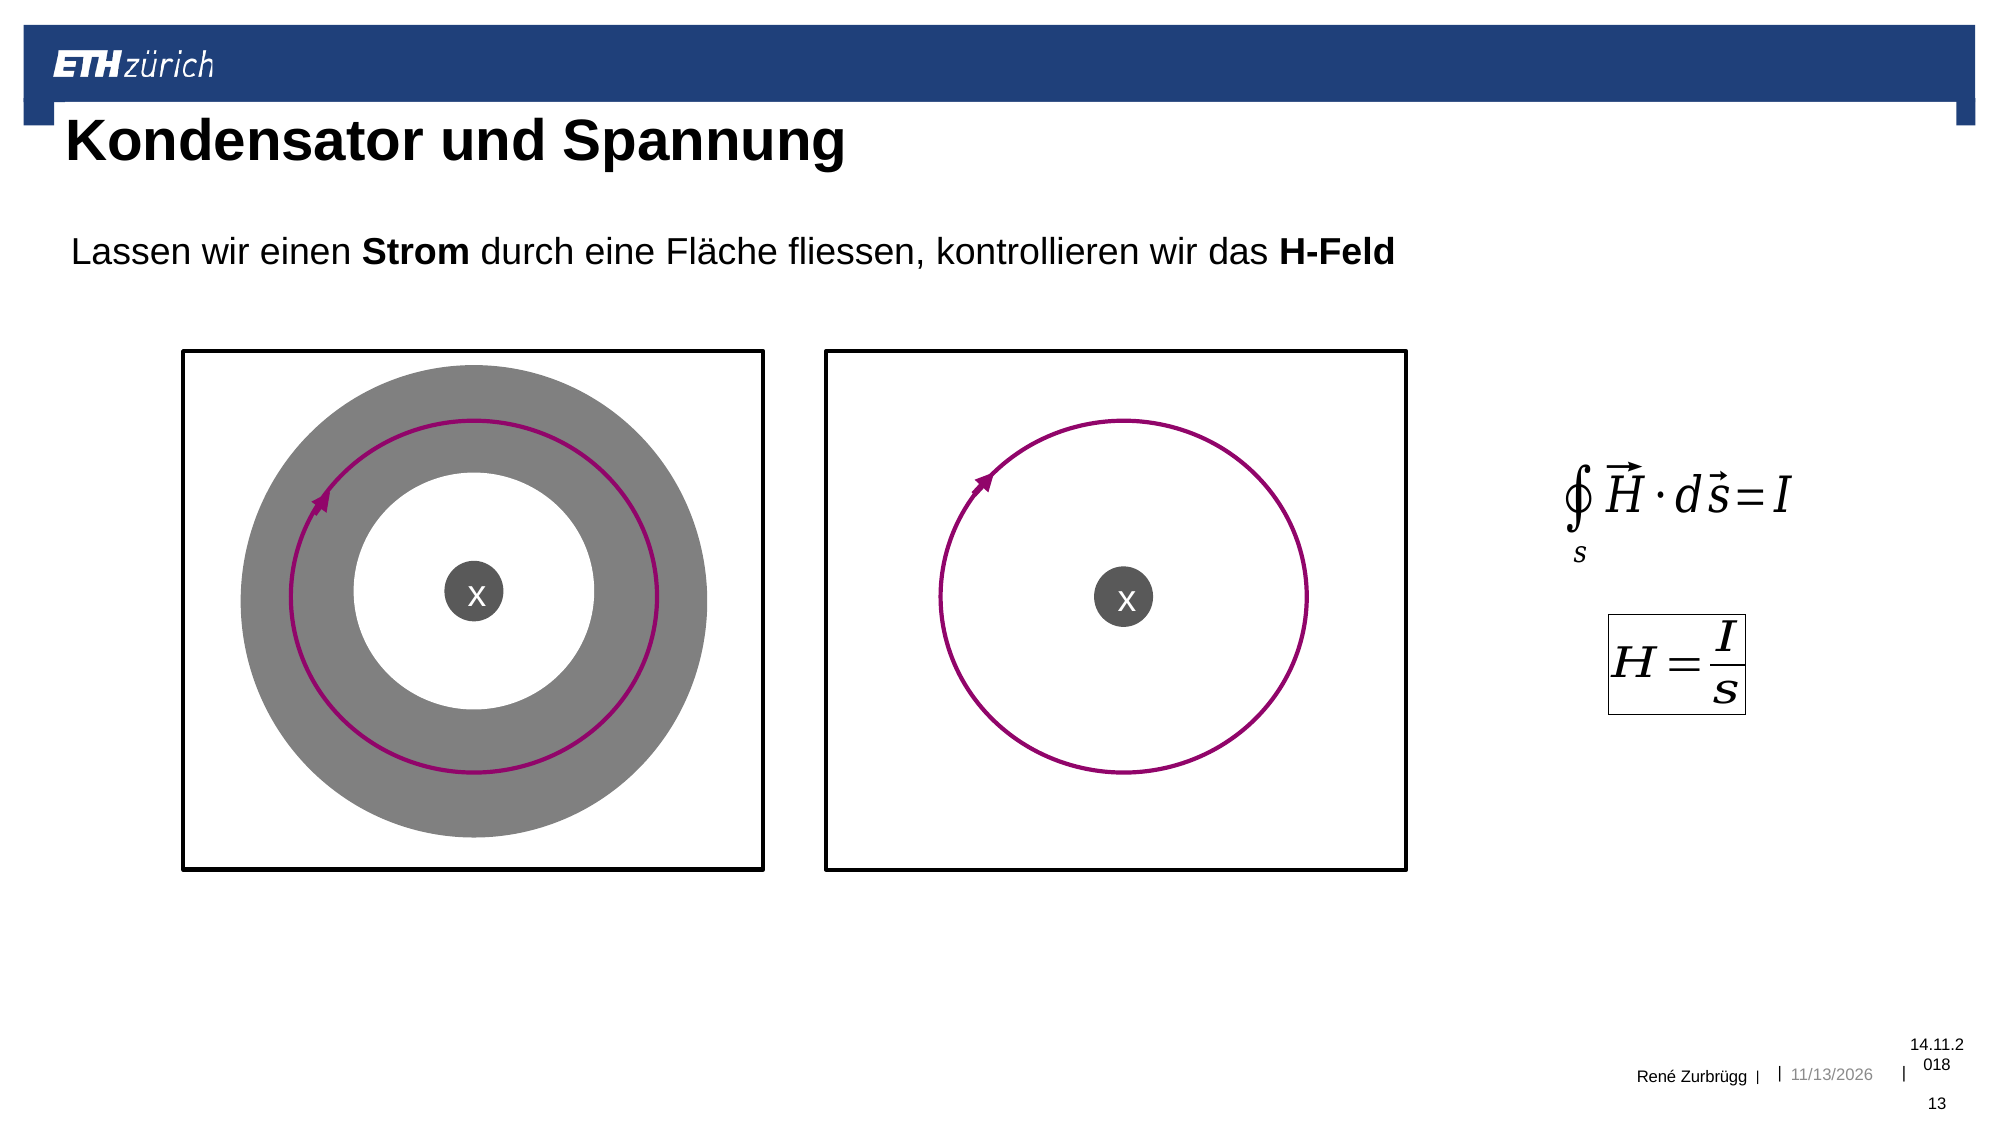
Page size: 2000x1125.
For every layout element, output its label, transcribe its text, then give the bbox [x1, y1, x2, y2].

text_box Lassen wir einen Strom durch eine Fläche fliessen, kontrollieren wir das H-Feld [56, 219, 1411, 280]
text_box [975, 471, 995, 493]
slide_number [1906, 1034, 1966, 1112]
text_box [315, 491, 331, 512]
title Kondensator und Spannung [65, 101, 1957, 262]
text_box [824, 349, 1408, 872]
footer René Zurbrügg | [999, 1034, 1760, 1111]
text_box [181, 349, 765, 872]
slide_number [1790, 1034, 1892, 1112]
